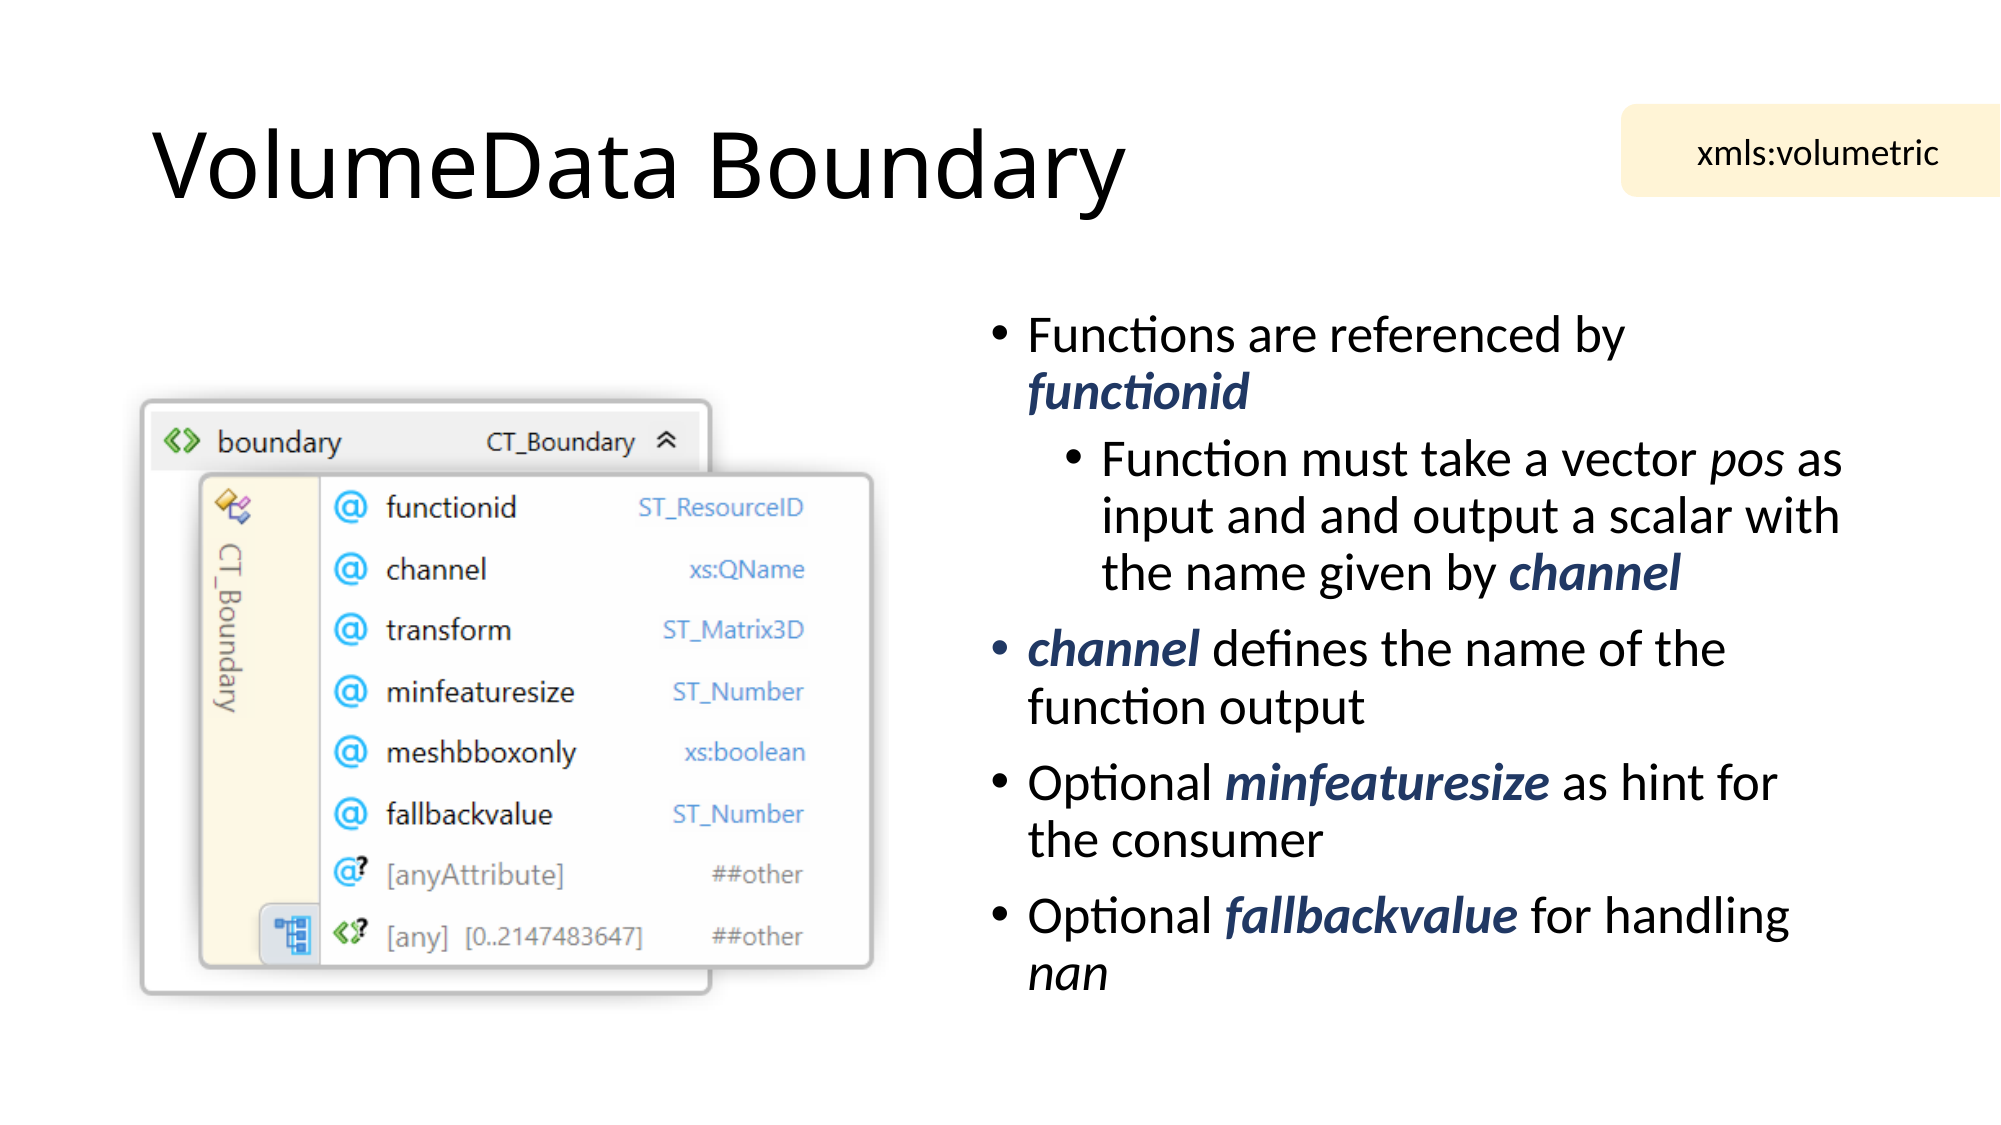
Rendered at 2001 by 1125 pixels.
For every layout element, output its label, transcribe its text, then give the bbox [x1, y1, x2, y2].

text_box xmls:volumetric [1621, 103, 2000, 197]
text_box Functions are referenced by functionid Function must take a vector pos as input and and output a scalar with the name given by channel channel defines the name of the function output Optional minfeaturesize as hint for the consumer Optional fallbackvalue for handling nan [975, 299, 1863, 1014]
picture [122, 376, 889, 1014]
title VolumeData Boundary [137, 59, 1863, 278]
